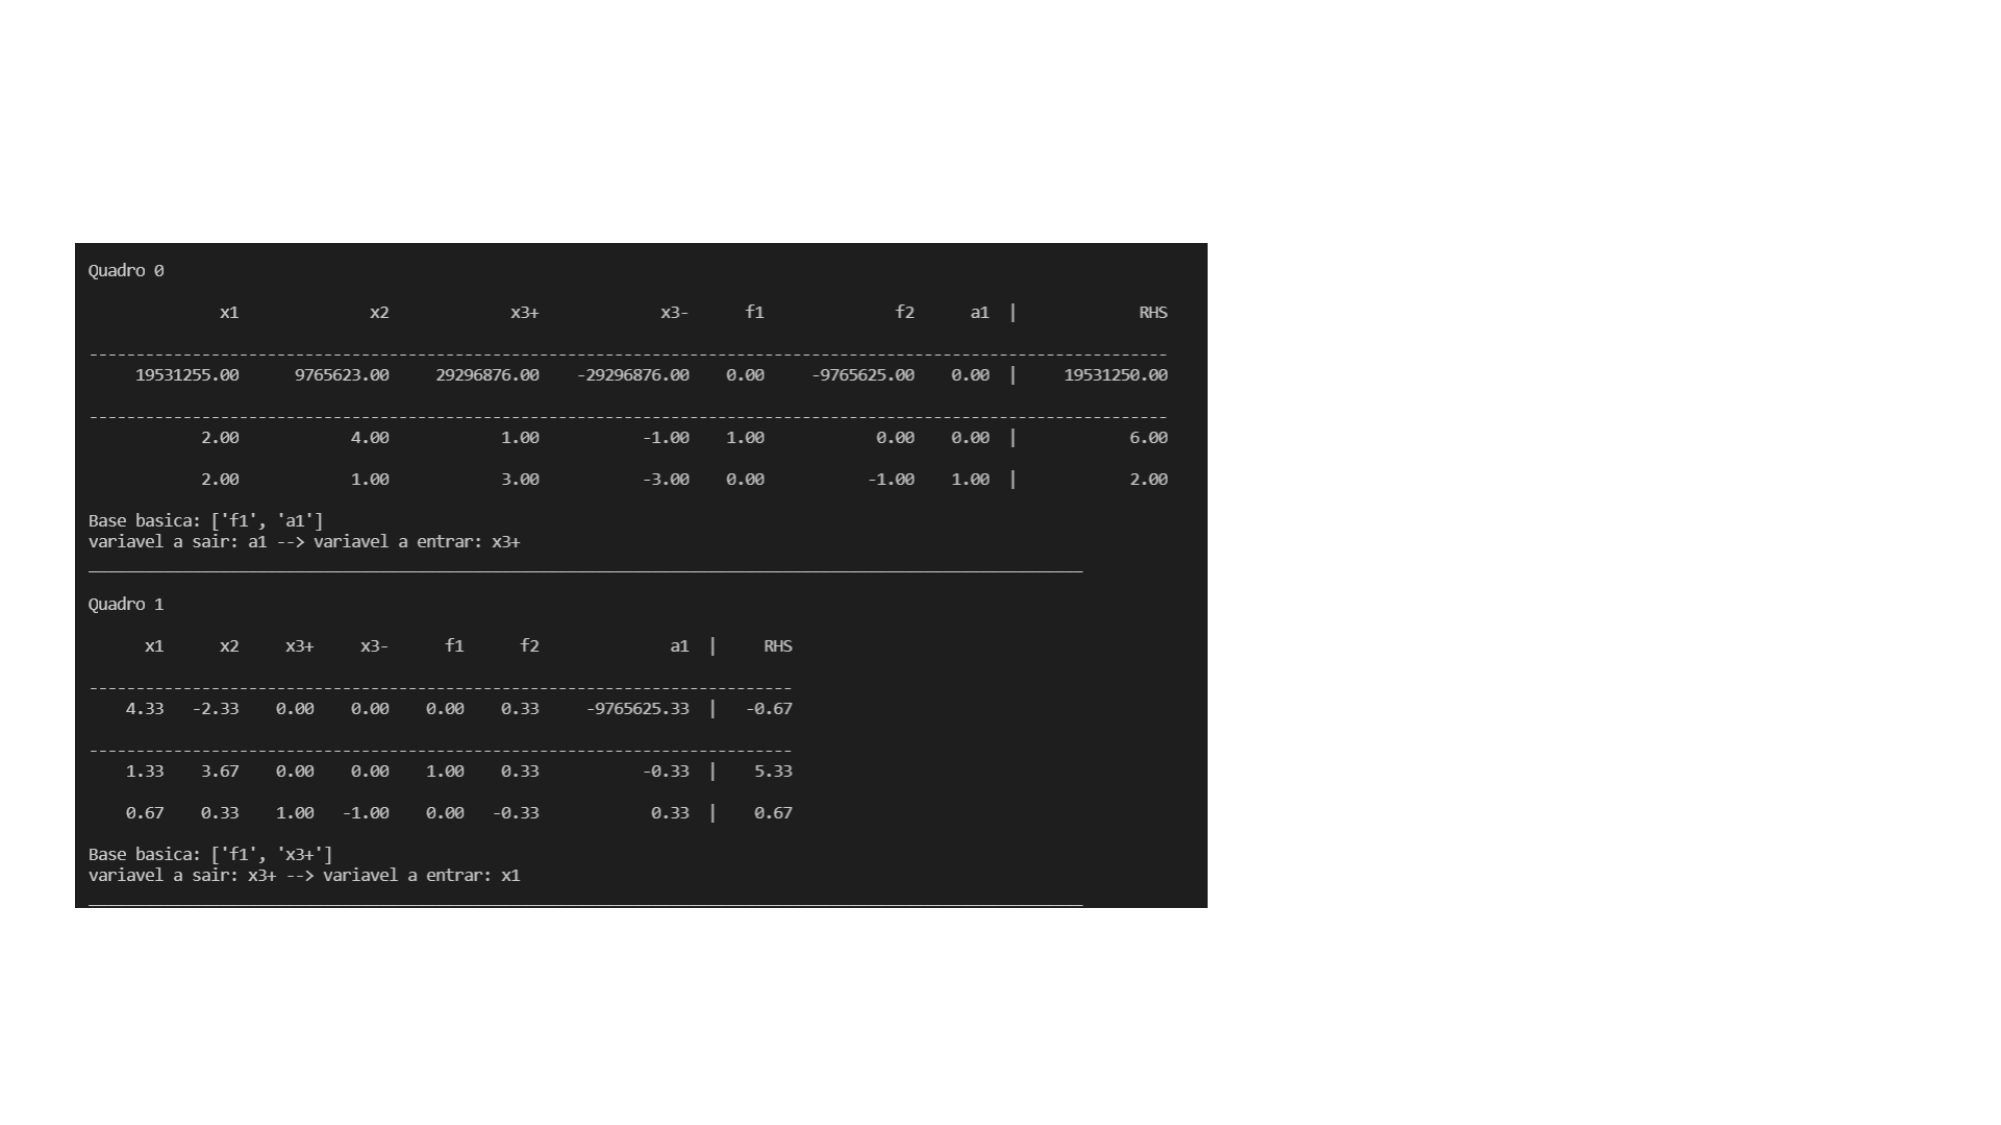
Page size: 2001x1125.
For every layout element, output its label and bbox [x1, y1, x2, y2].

picture [74, 243, 1208, 908]
